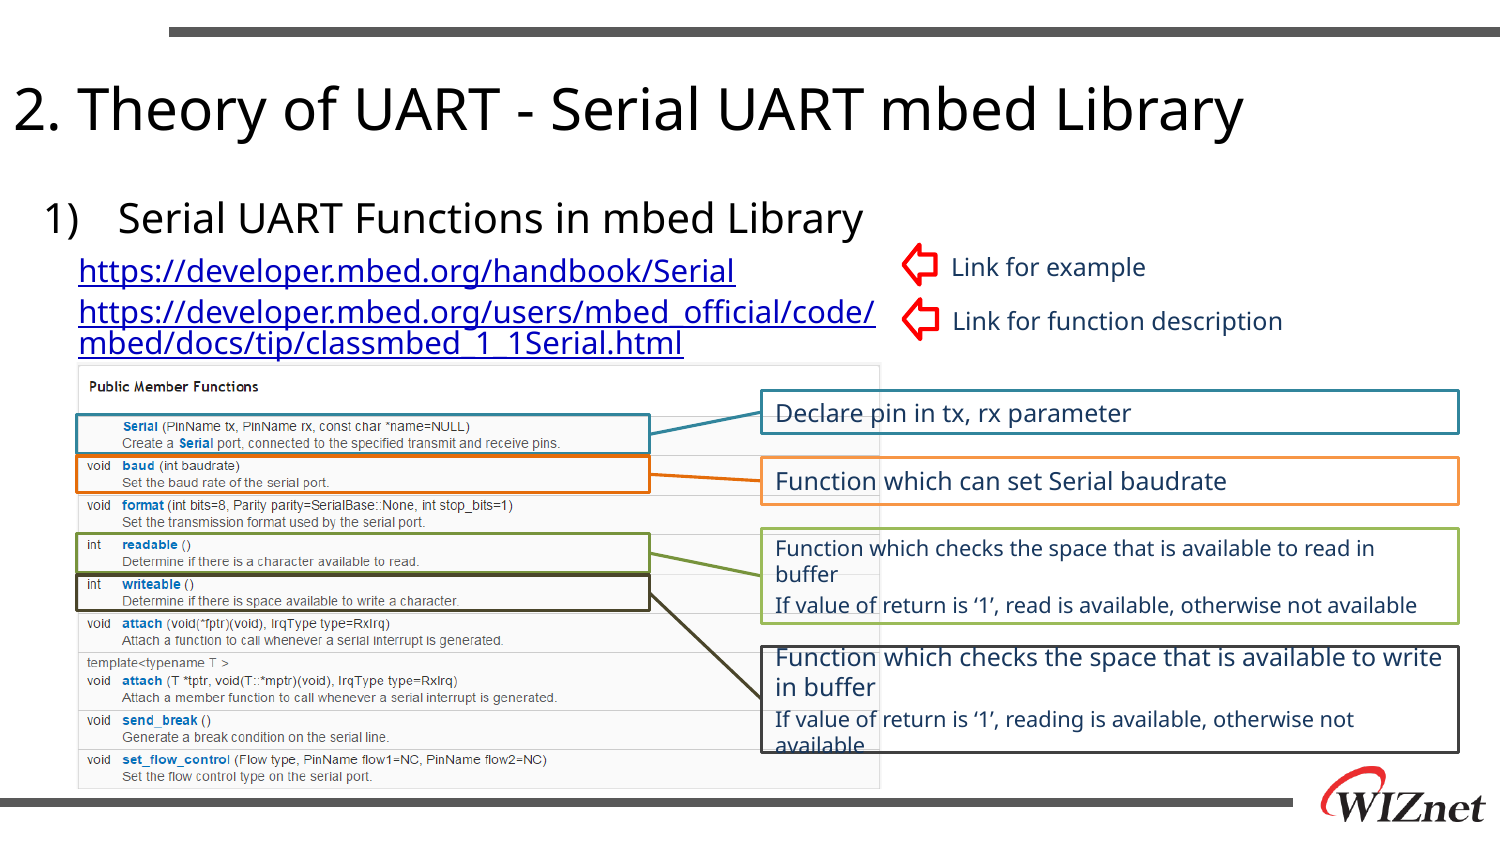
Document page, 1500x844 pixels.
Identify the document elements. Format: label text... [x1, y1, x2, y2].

list Function which checks the space that is available to write in buffer If value of return is ‘1’, reading is available, otherwise not available [885, 645, 1460, 754]
list Function which checks the space that is available to read in buffer If value of return is ‘1’, read is available, otherwise not available [885, 527, 1460, 625]
text_box [901, 242, 937, 287]
text_box Link for function description [938, 298, 1436, 342]
text_box https://developer.mbed.org/handbook/Serial [64, 257, 912, 301]
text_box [649, 411, 763, 435]
list Declare pin in tx, rx parameter [885, 389, 1460, 435]
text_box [649, 552, 763, 577]
picture [1316, 762, 1486, 822]
text_box https://developer.mbed.org/users/mbed_official/code/mbed/docs/tip/classmbed_1_1Serial.html [64, 285, 910, 342]
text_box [649, 474, 763, 482]
text_box [901, 297, 938, 342]
subtitle Serial UART Functions in mbed Library [29, 185, 1471, 257]
title 2. Theory of UART - Serial UART mbed Library [0, 52, 1500, 162]
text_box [649, 592, 763, 700]
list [76, 362, 882, 789]
list Function which can set Serial baudrate [885, 456, 1460, 506]
text_box Link for example [937, 244, 1164, 288]
